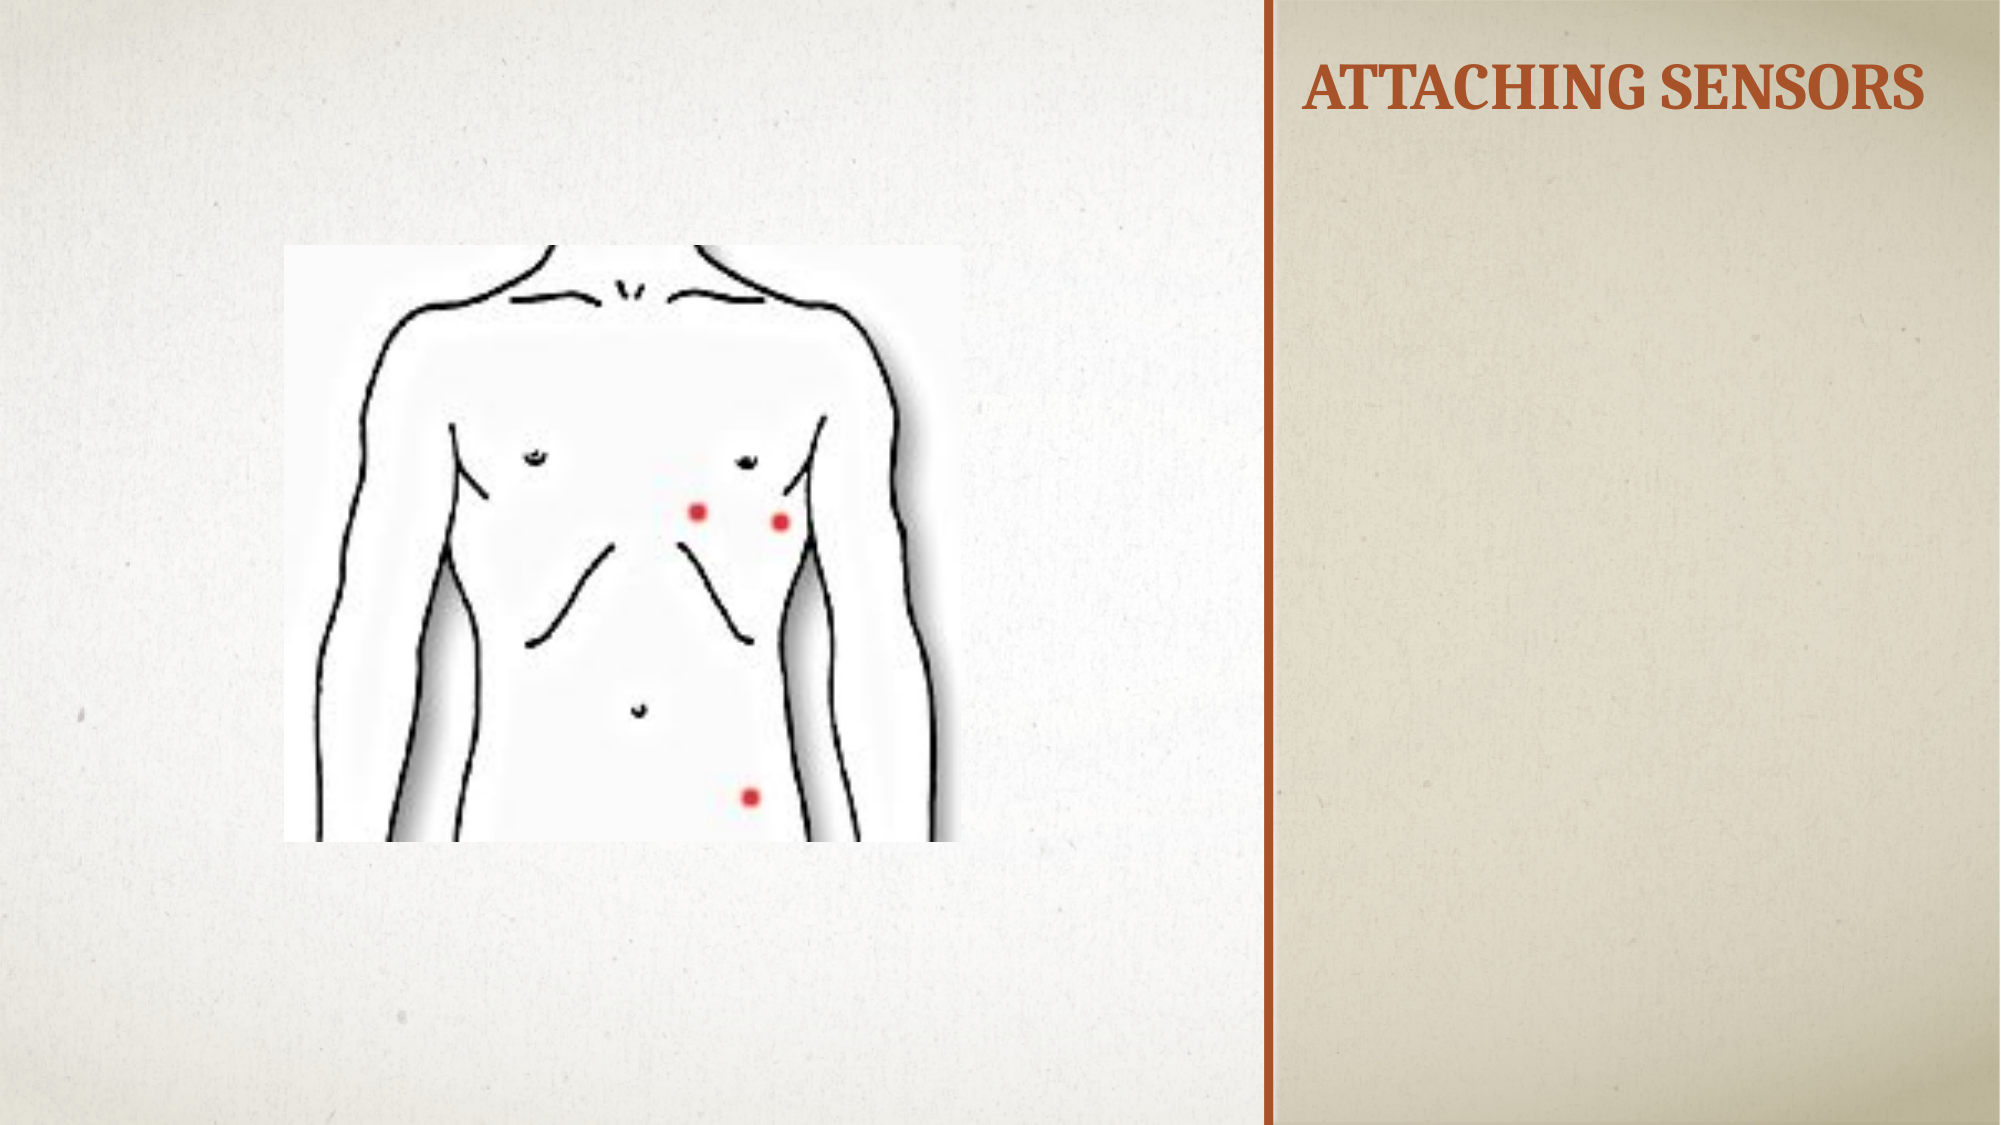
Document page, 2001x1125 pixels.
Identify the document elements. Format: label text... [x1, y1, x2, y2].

picture [1274, 0, 2001, 1125]
title Attaching sensors [1287, 0, 1983, 132]
picture [0, 0, 1264, 1125]
